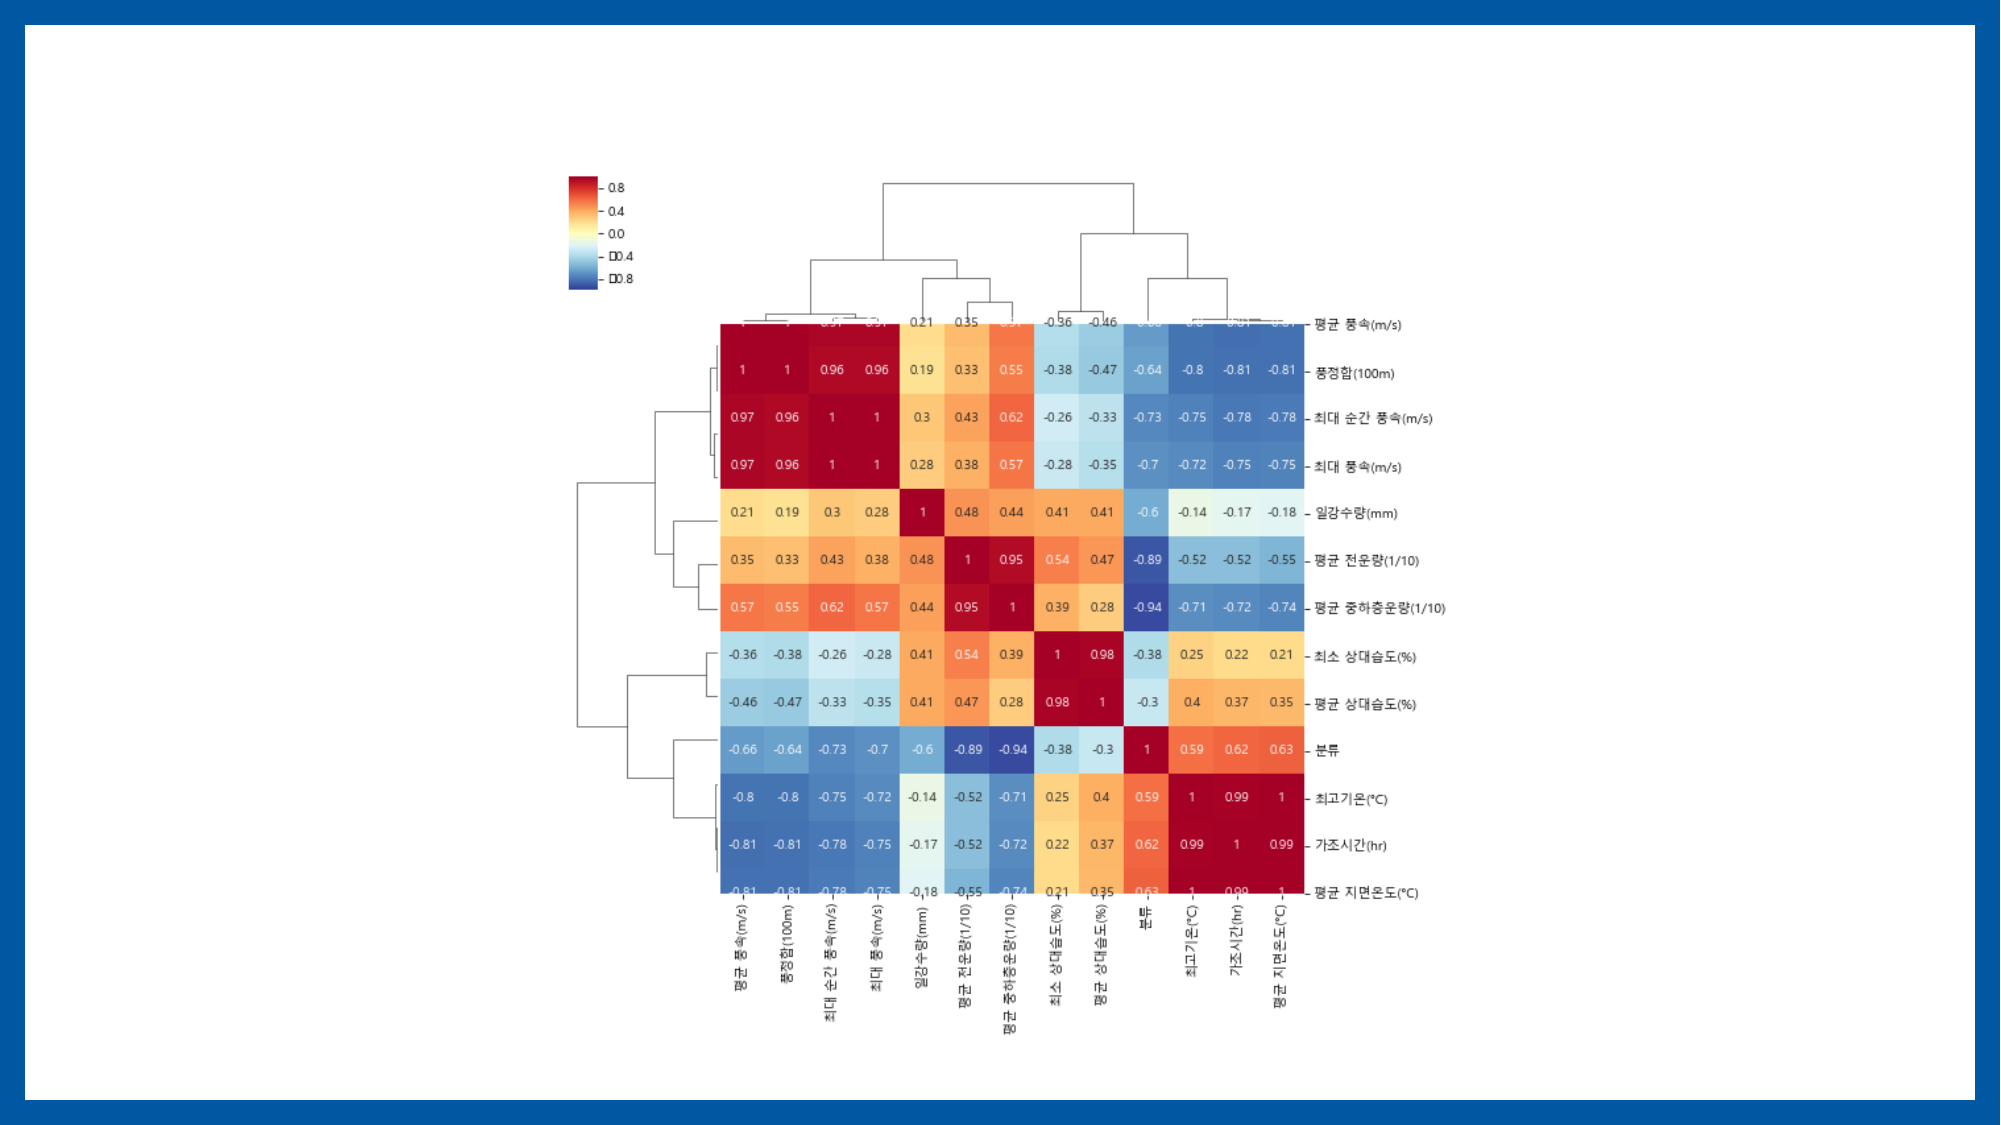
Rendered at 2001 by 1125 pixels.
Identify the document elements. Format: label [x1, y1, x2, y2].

picture [540, 162, 1460, 1056]
